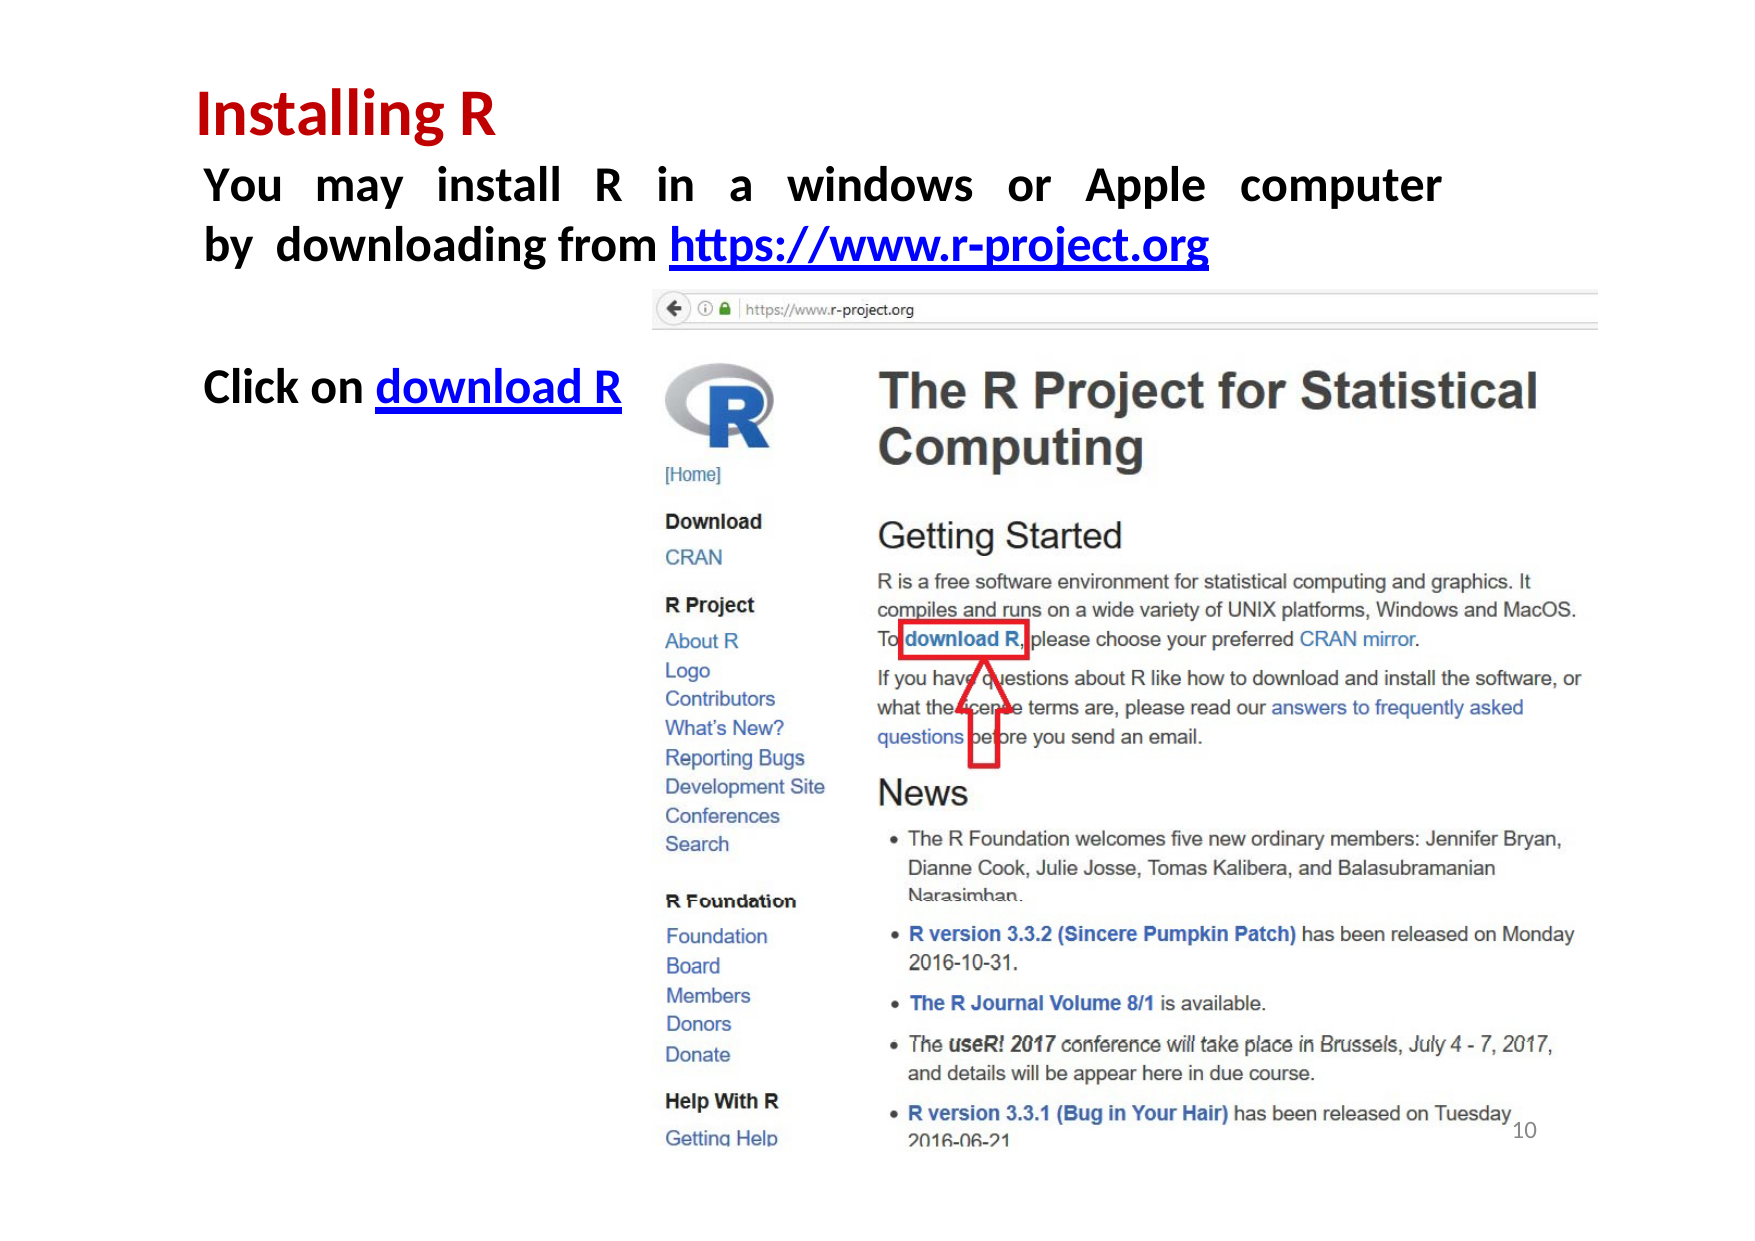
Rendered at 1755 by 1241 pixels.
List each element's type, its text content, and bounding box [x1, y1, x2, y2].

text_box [652, 338, 1598, 1152]
text_box You may install R in a windows or Apple computer by downloading from https://www.r‐project.org Click on download R [201, 149, 1526, 196]
title Installing R [193, 66, 502, 196]
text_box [126, 197, 1628, 480]
